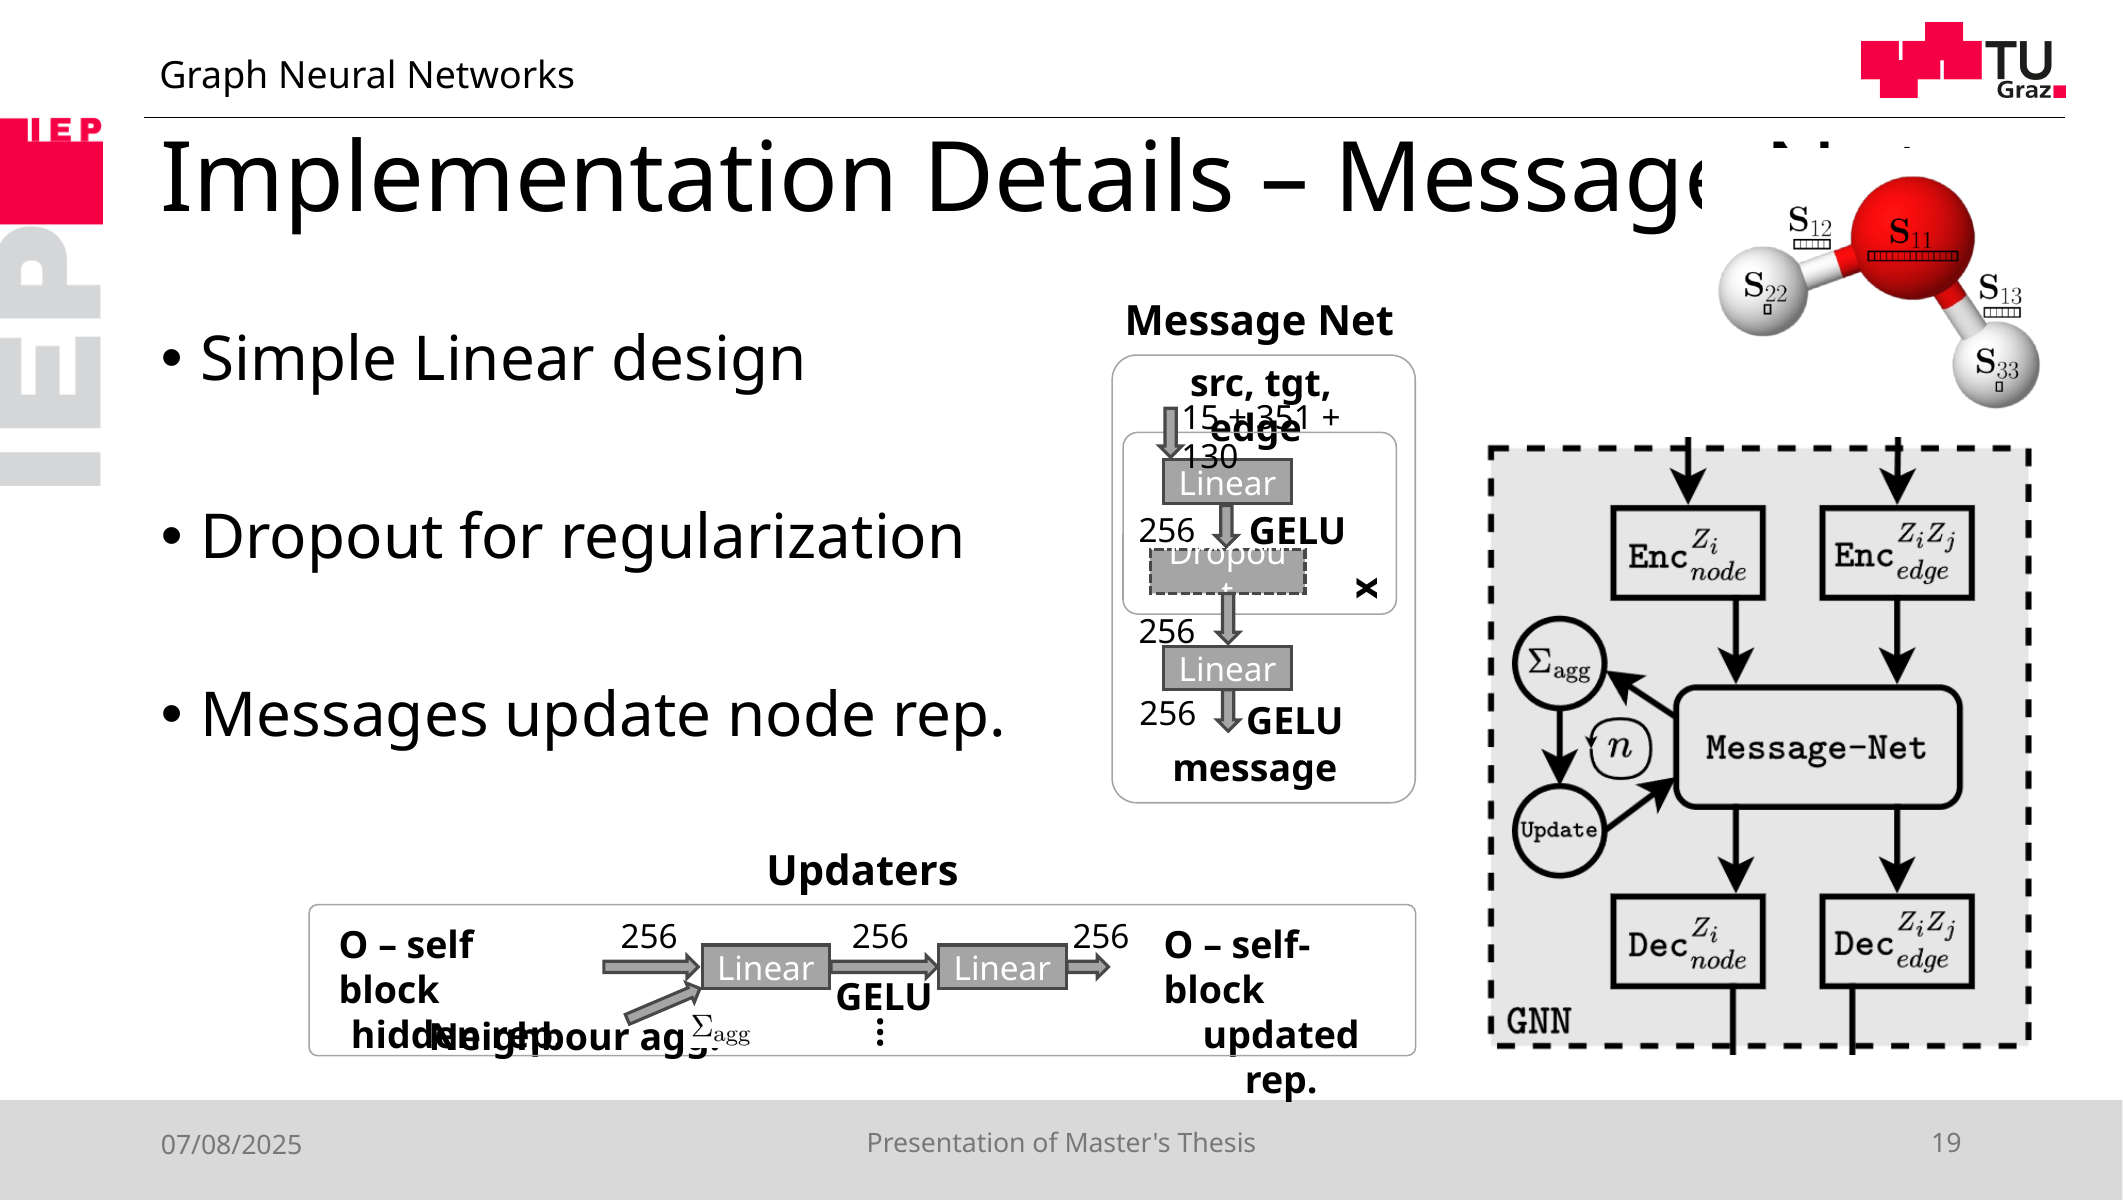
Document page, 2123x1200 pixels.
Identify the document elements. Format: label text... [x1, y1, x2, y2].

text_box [308, 835, 1417, 1067]
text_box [1090, 285, 1428, 804]
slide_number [145, 1112, 624, 1177]
footer Presentation of Master's Thesis [703, 1112, 1420, 1177]
picture [1861, 22, 2066, 98]
list Simple Linear design Dropout for regularization Messages update node rep. [145, 319, 1090, 774]
picture [1478, 436, 2039, 1055]
slide_number 19 [1498, 1112, 1977, 1177]
list Graph Neural Networks [144, 57, 1816, 105]
title Implementation Details – Message Net [145, 63, 1977, 296]
picture [0, 0, 103, 486]
picture [1702, 147, 2058, 425]
